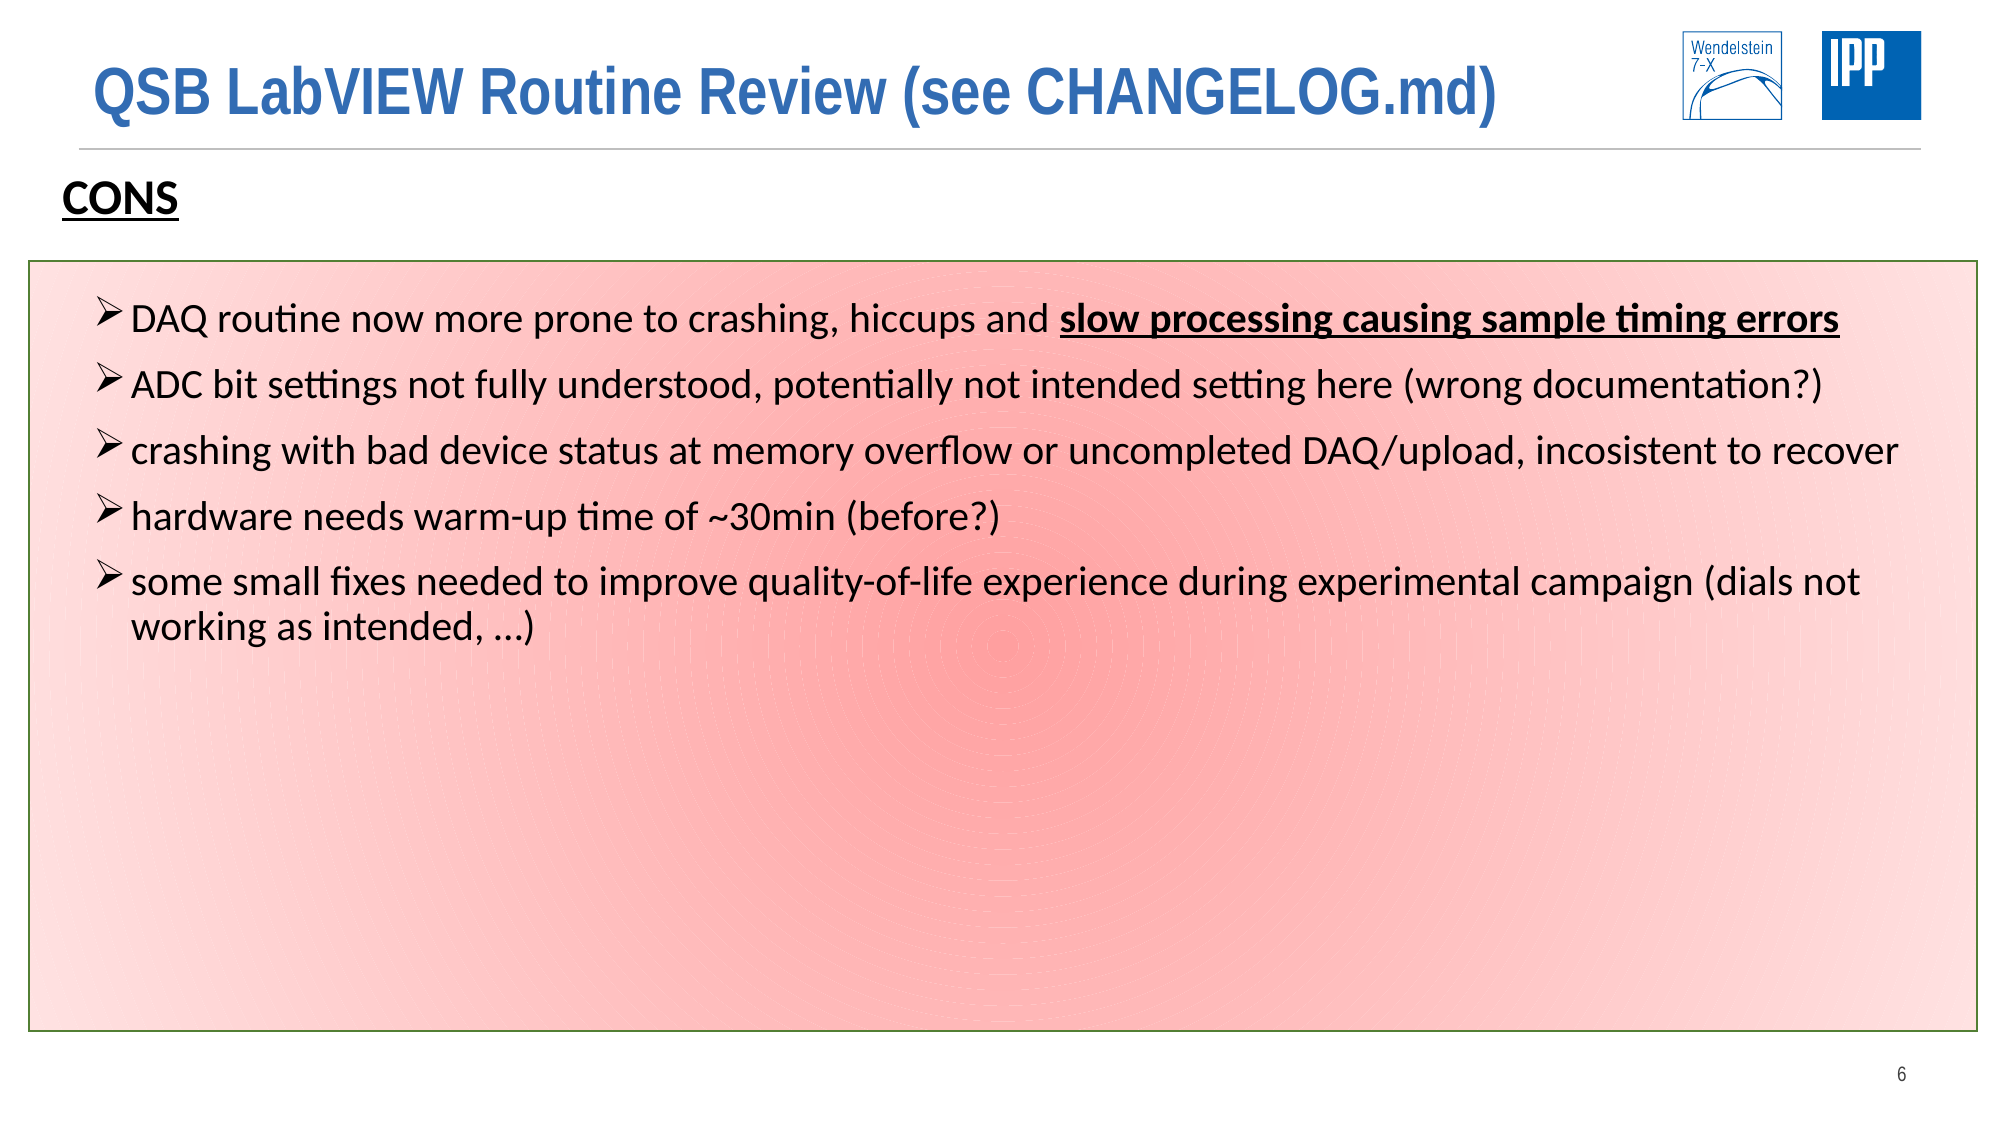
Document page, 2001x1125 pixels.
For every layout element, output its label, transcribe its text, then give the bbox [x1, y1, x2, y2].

text_box DAQ routine now more prone to crashing, hiccups and slow processing causing sample timing errors ADC bit settings not fully understood, potentially not intended setting here (wrong documentation?) crashing with bad device status at memory overflow or uncompleted DAQ/upload, incosistent to recover hardware needs warm-up time of ~30min (before?) some small fixes needed to improve quality-of-life experience during experimental campaign (dials not working as intended, …) [78, 289, 1922, 990]
title QSB LabVIEW Routine Review (see CHANGELOG.md) [78, 30, 1638, 136]
list CONS [47, 164, 686, 233]
slide_number 6 [1744, 1042, 1922, 1103]
text_box [28, 260, 1978, 1032]
